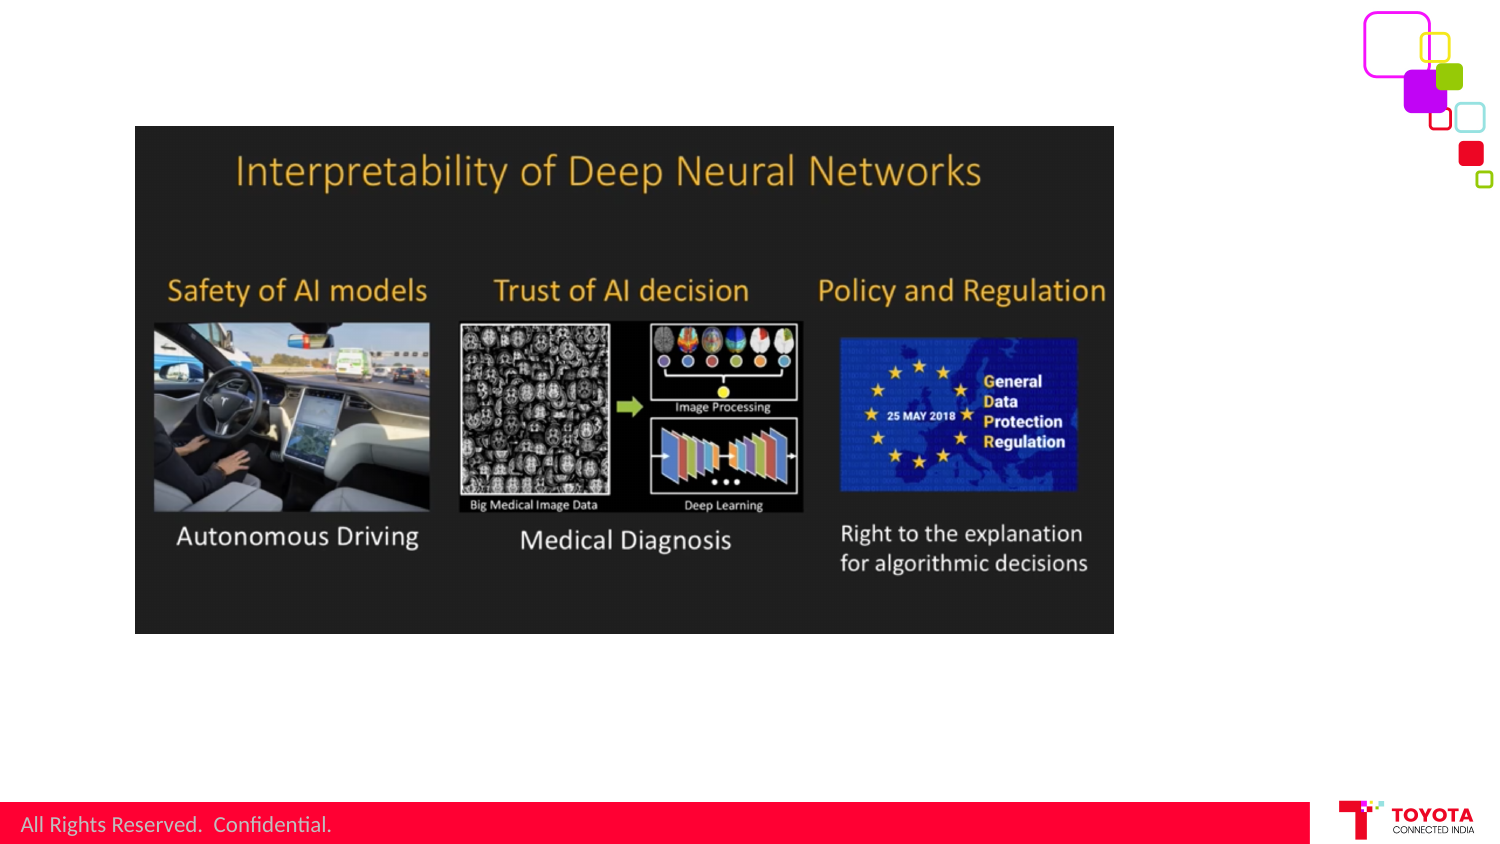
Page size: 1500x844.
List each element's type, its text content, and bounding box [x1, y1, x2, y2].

footer All Rights Reserved. Confidential. [5, 802, 350, 844]
picture [0, 0, 1500, 844]
